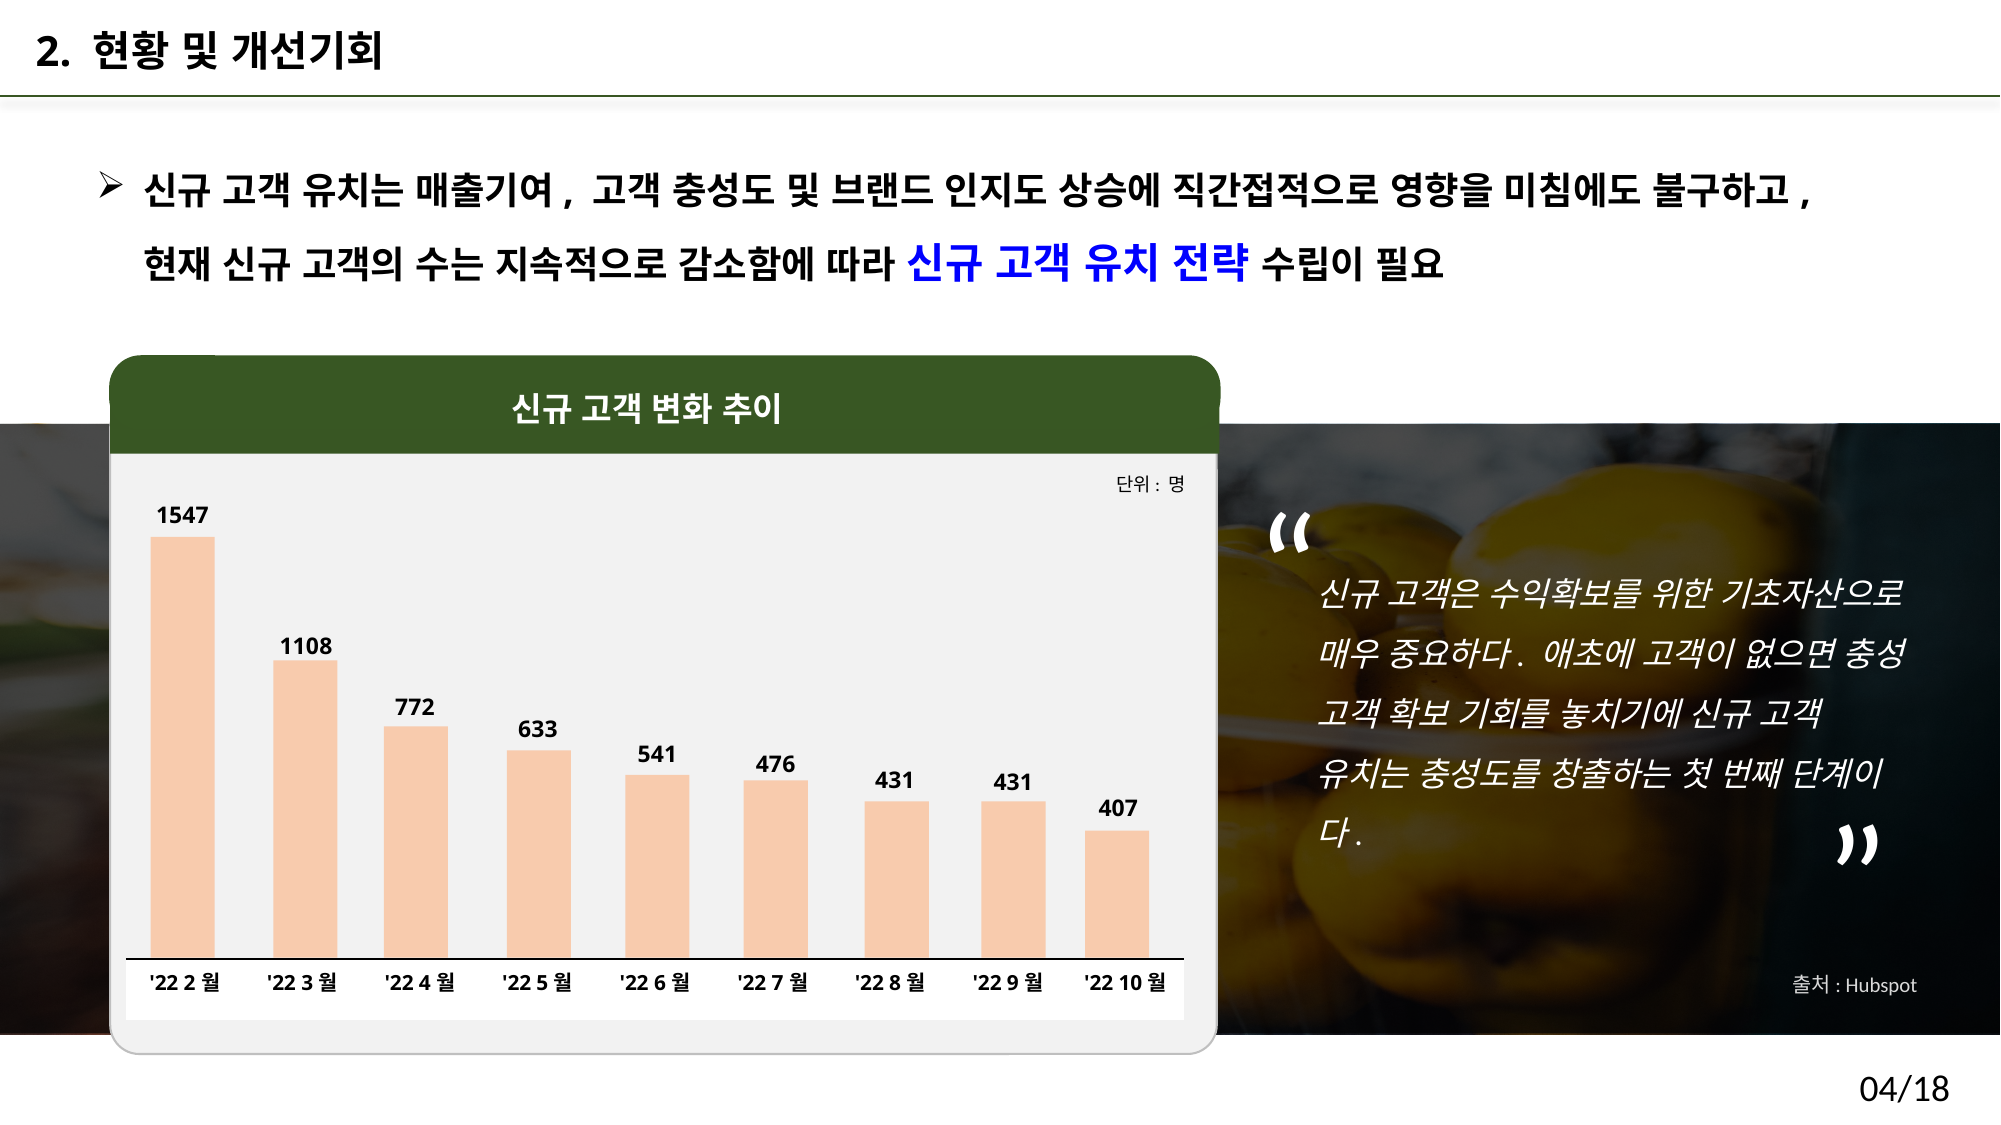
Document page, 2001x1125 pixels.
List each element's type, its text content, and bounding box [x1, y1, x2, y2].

picture [0, 423, 2000, 1035]
text_box [109, 406, 120, 423]
text_box [110, 1035, 1216, 1056]
text_box 04/18 [1844, 1056, 1986, 1117]
text_box 신규 고객 변화 추이 [295, 380, 1000, 423]
text_box 2. 현황 및 개선기회 [20, 17, 550, 83]
text_box 신규 고객 유치는 매출기여, 고객 충성도 및 브랜드 인지도 상승에 직간접적으로 영향을 미침에도 불구하고, 현재 신규 고객의 수는 지속적으로 감소함에 따라 신규 고객 유치 전략 수립이 필요 [81, 136, 1883, 295]
text_box [1210, 408, 1220, 423]
text_box [109, 355, 1221, 423]
